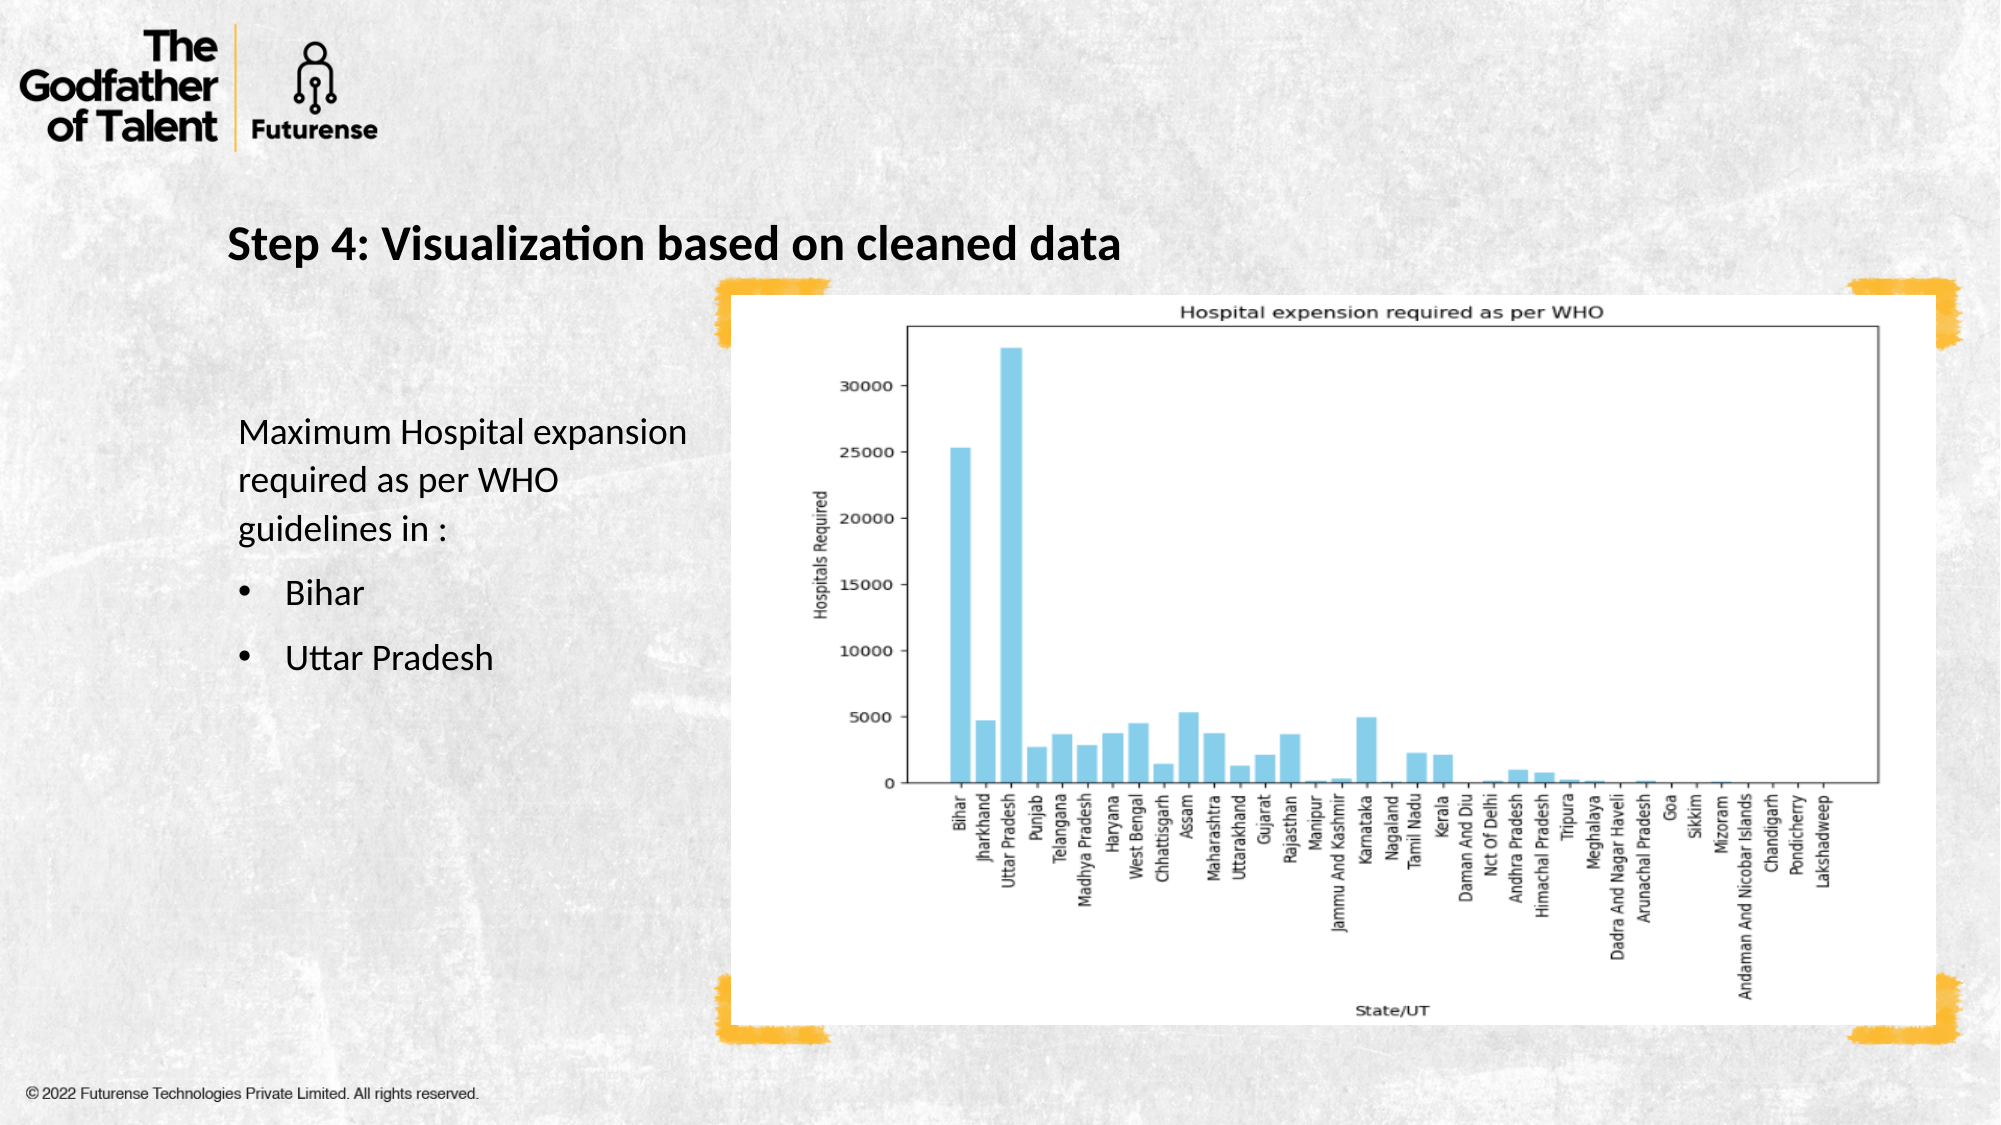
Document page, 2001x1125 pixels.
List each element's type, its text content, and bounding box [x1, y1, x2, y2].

text_box Maximum Hospital expansion required as per WHO guidelines in : Bihar Uttar Pradesh [223, 396, 714, 751]
text_box Step 4: Visualization based on cleaned data [212, 198, 1542, 278]
picture [0, 0, 2001, 1125]
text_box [714, 276, 1963, 1048]
